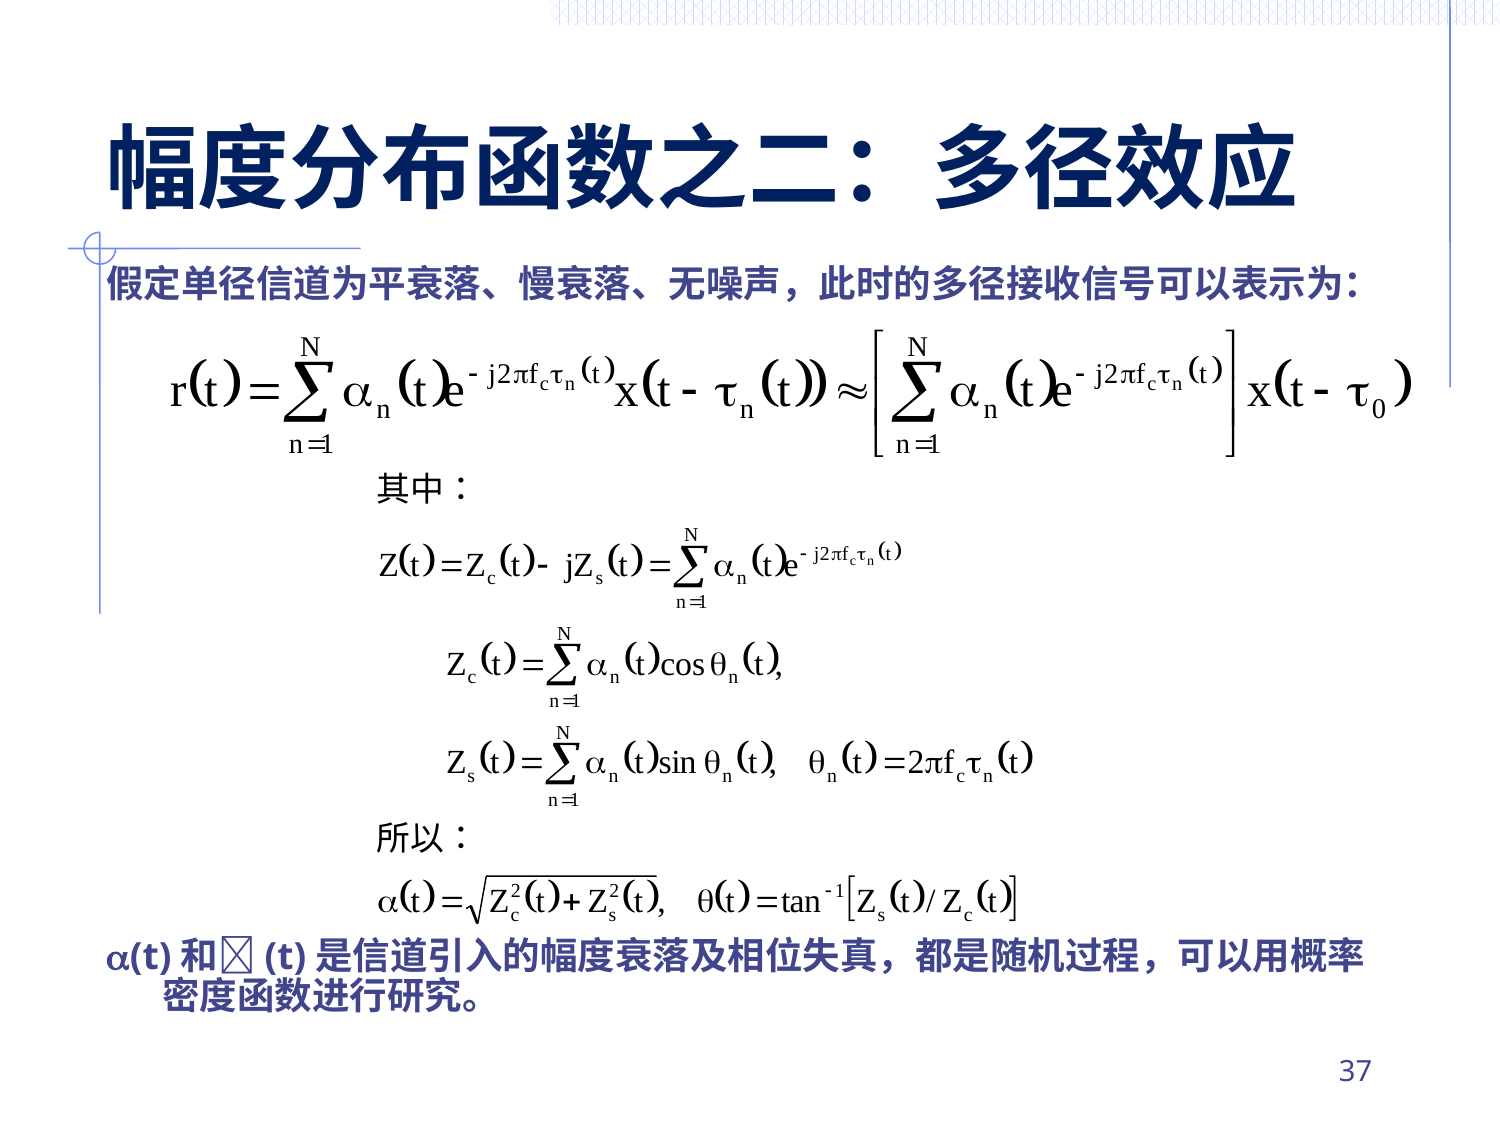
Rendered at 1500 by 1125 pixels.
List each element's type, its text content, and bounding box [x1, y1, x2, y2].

title 幅度分布函数之二：多径效应 [90, 123, 1367, 228]
slide_number 36 [1074, 1025, 1388, 1100]
list 假定单径信道为平衰落、慢衰落、无噪声，此时的多径接收信号可以表示为： (t)和(t)是信道引入的幅度衰落及相位失真，都是随机过程，可以用概率密度函数进行研究。 [90, 257, 1417, 1021]
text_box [372, 467, 1037, 931]
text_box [162, 320, 1415, 468]
